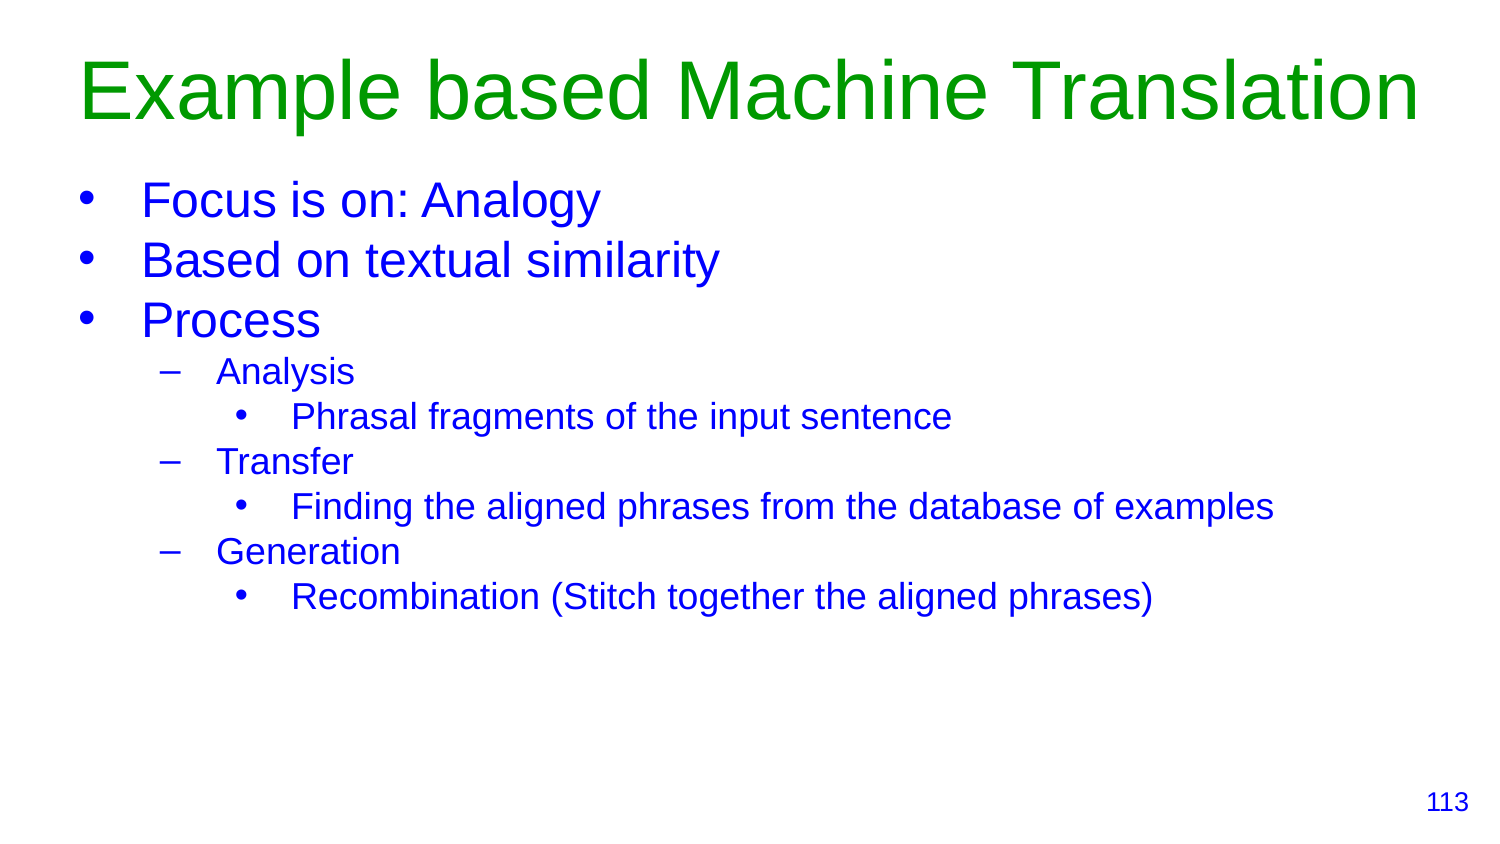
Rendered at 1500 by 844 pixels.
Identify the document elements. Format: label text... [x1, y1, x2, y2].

title Example based Machine Translation [51, 38, 1449, 133]
list Focus is on: Analogy Based on textual similarity Process Analysis Phrasal fragments of the input sentence Transfer Finding the aligned phrases from the database of examples Generation Recombination (Stitch together the aligned phrases) [51, 159, 1449, 816]
slide_number ‹#› [1394, 769, 1484, 834]
